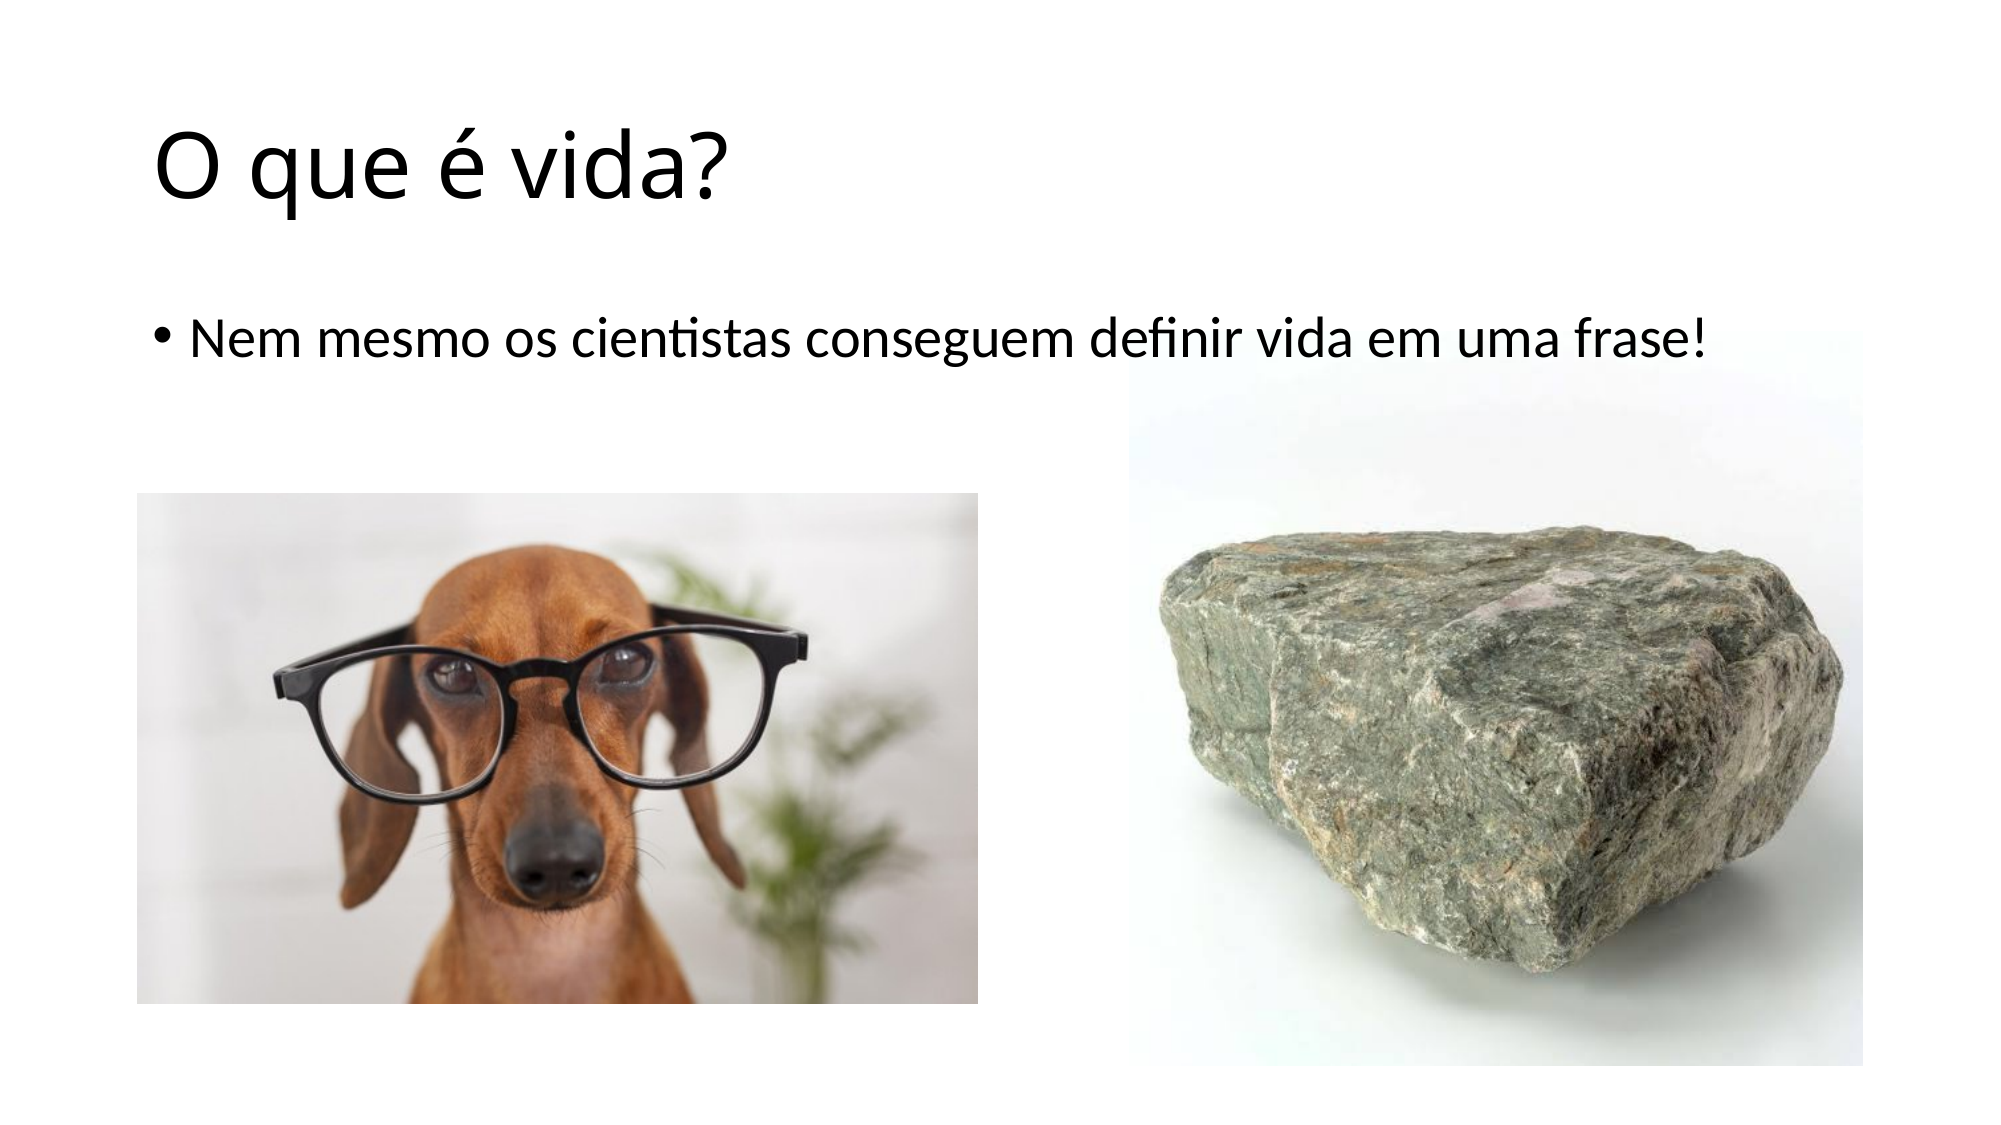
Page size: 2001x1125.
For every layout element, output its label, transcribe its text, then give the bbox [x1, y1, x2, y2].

list Nem mesmo os cientistas conseguem definir vida em uma frase! [137, 299, 1863, 1014]
picture [137, 493, 978, 1004]
picture [1129, 331, 1863, 1066]
title O que é vida? [137, 59, 1863, 278]
